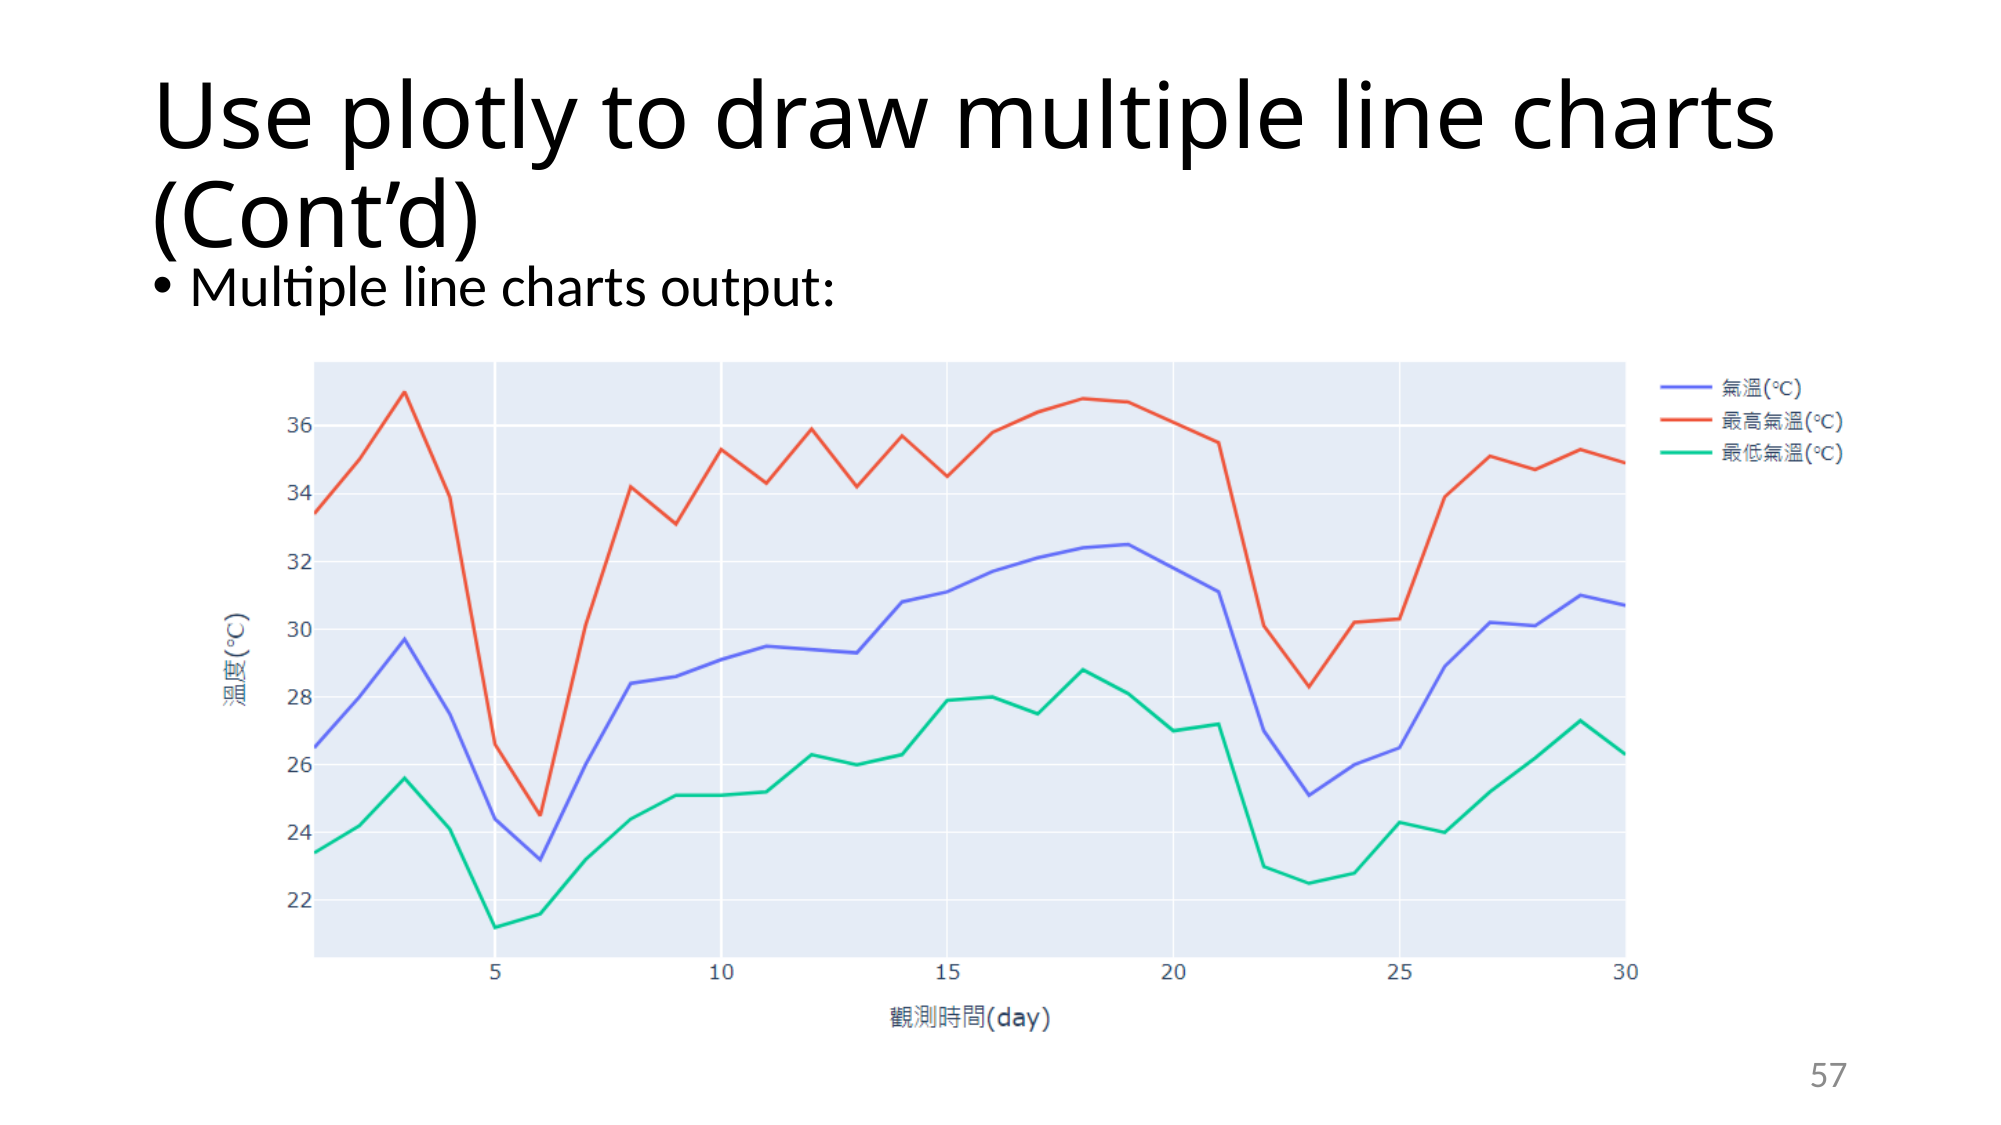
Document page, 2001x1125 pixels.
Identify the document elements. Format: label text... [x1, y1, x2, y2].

slide_number 57 [1412, 1043, 1863, 1103]
title Use plotly to draw multiple line charts (Cont’d) [137, 59, 1863, 249]
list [197, 336, 1863, 1043]
text_box Multiple line charts output: [137, 249, 1863, 963]
